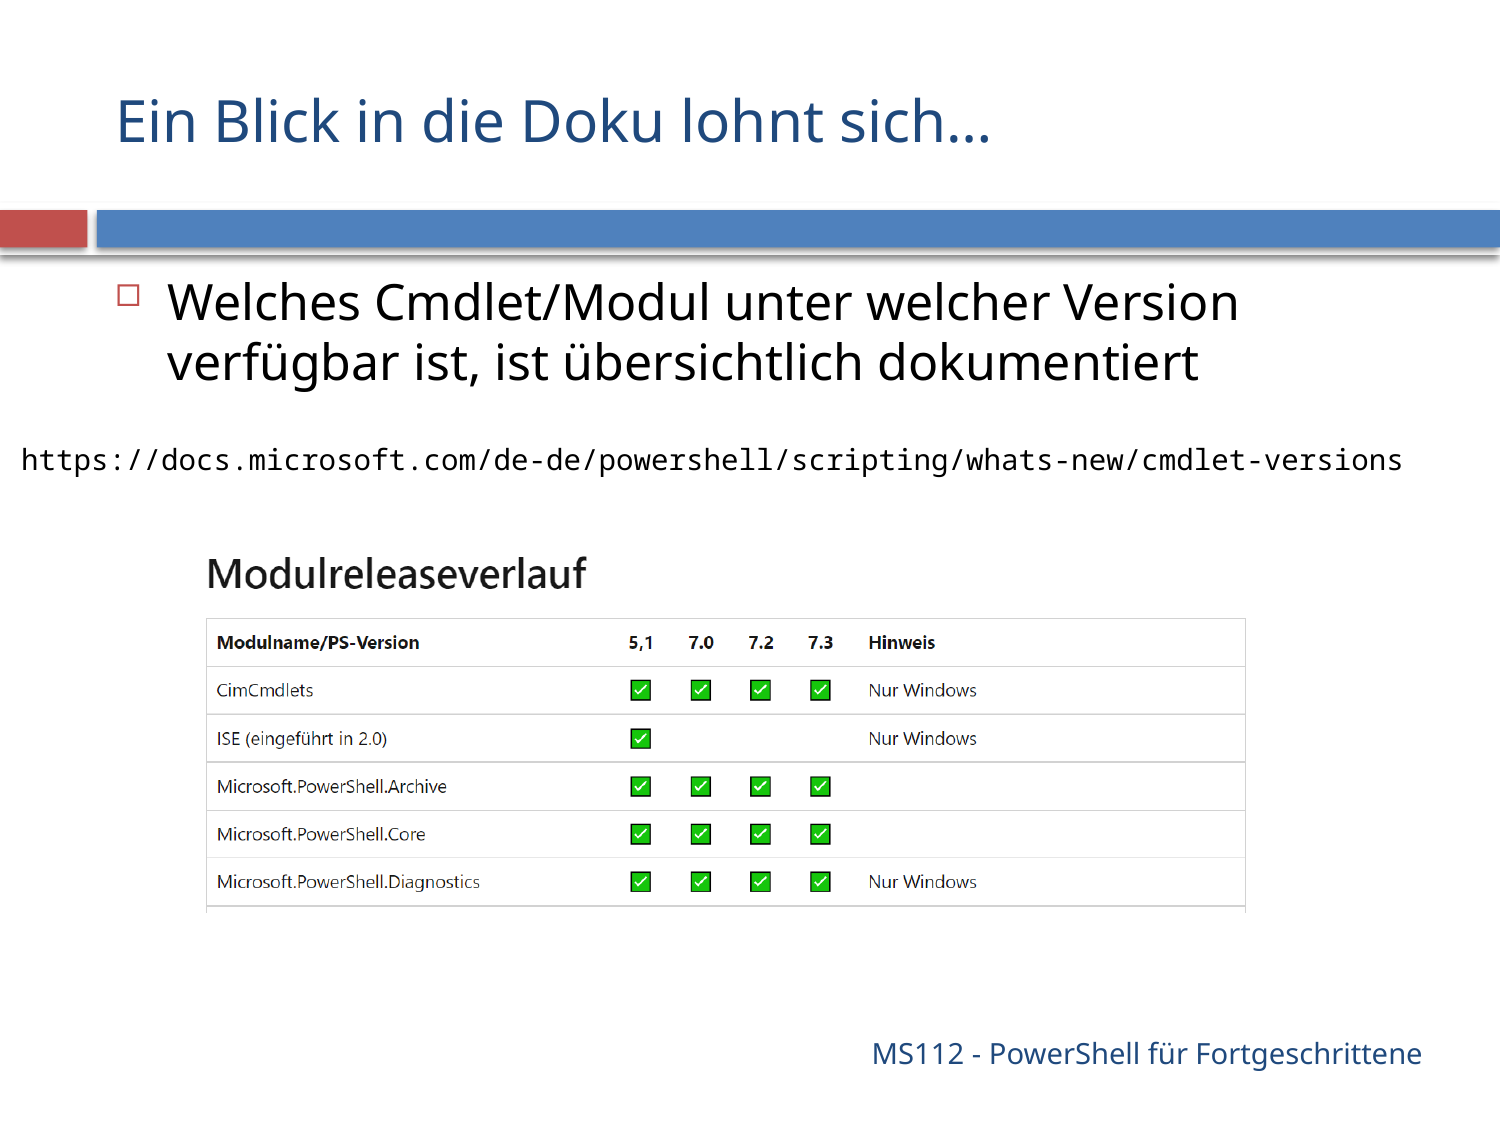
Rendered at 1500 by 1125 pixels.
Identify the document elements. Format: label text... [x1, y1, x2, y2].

footer MS112 - PowerShell für Fortgeschrittene [99, 1024, 1438, 1085]
list Welches Cmdlet/Modul unter welcher Version verfügbar ist, ist übersichtlich dokumentiert [100, 262, 1438, 457]
text_box https://docs.microsoft.com/de-de/powershell/scripting/whats-new/cmdlet-versions [6, 433, 1419, 484]
title Ein Blick in die Doku lohnt sich… [100, 37, 1438, 200]
picture [182, 523, 1270, 913]
